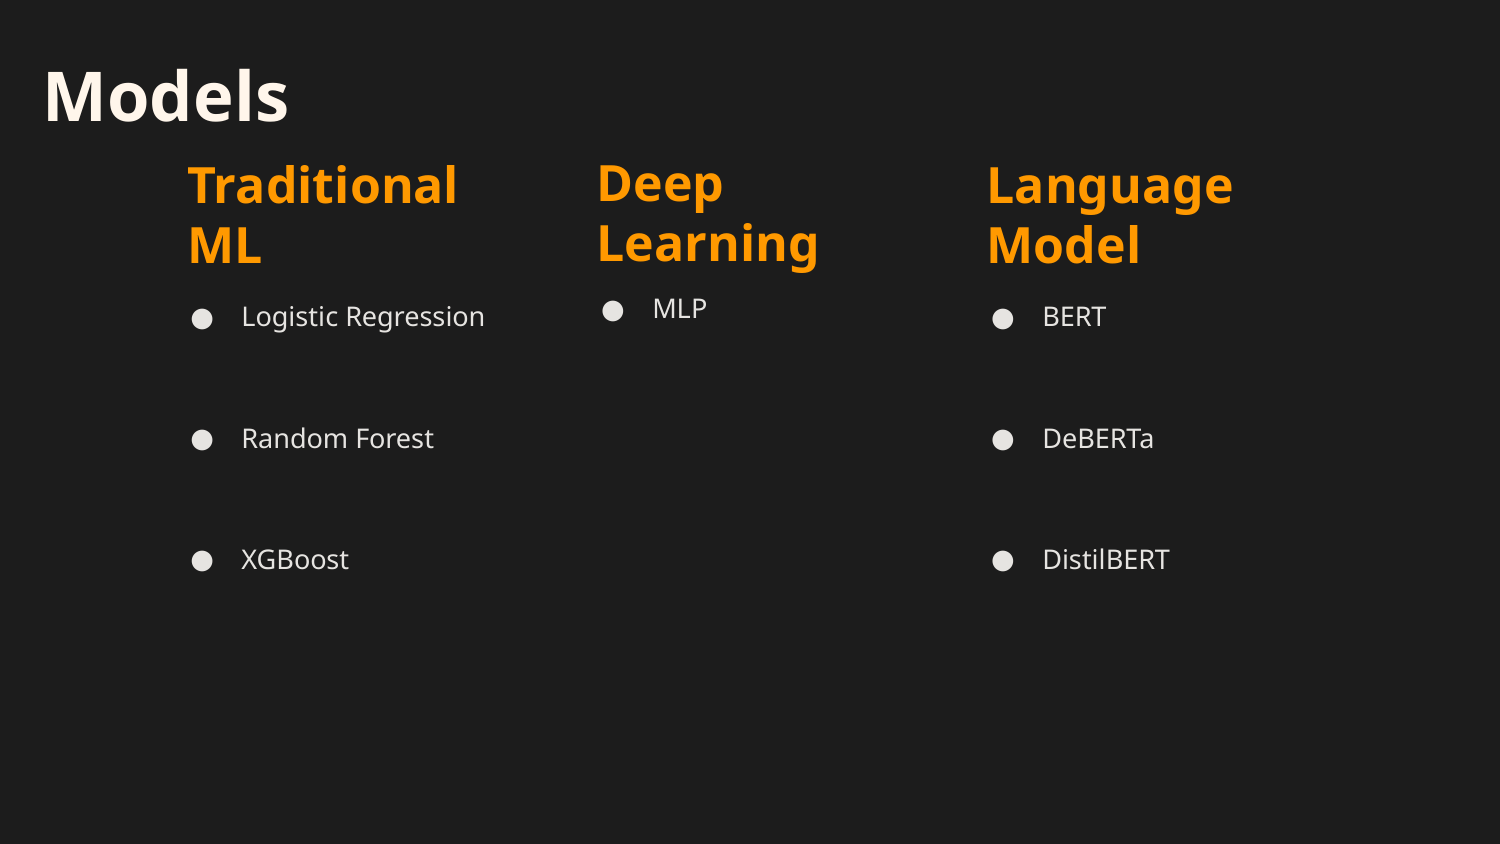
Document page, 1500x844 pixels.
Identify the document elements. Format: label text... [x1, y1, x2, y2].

subtitle MLP [562, 273, 910, 399]
title Deep Learning [581, 164, 959, 259]
title Traditional ML [172, 153, 550, 273]
subtitle Logistic Regression Random Forest XGBoost [151, 281, 694, 663]
title Models [27, 34, 405, 154]
title Language Model [971, 153, 1349, 273]
subtitle BERT DeBERTa DistilBERT [952, 281, 1300, 740]
